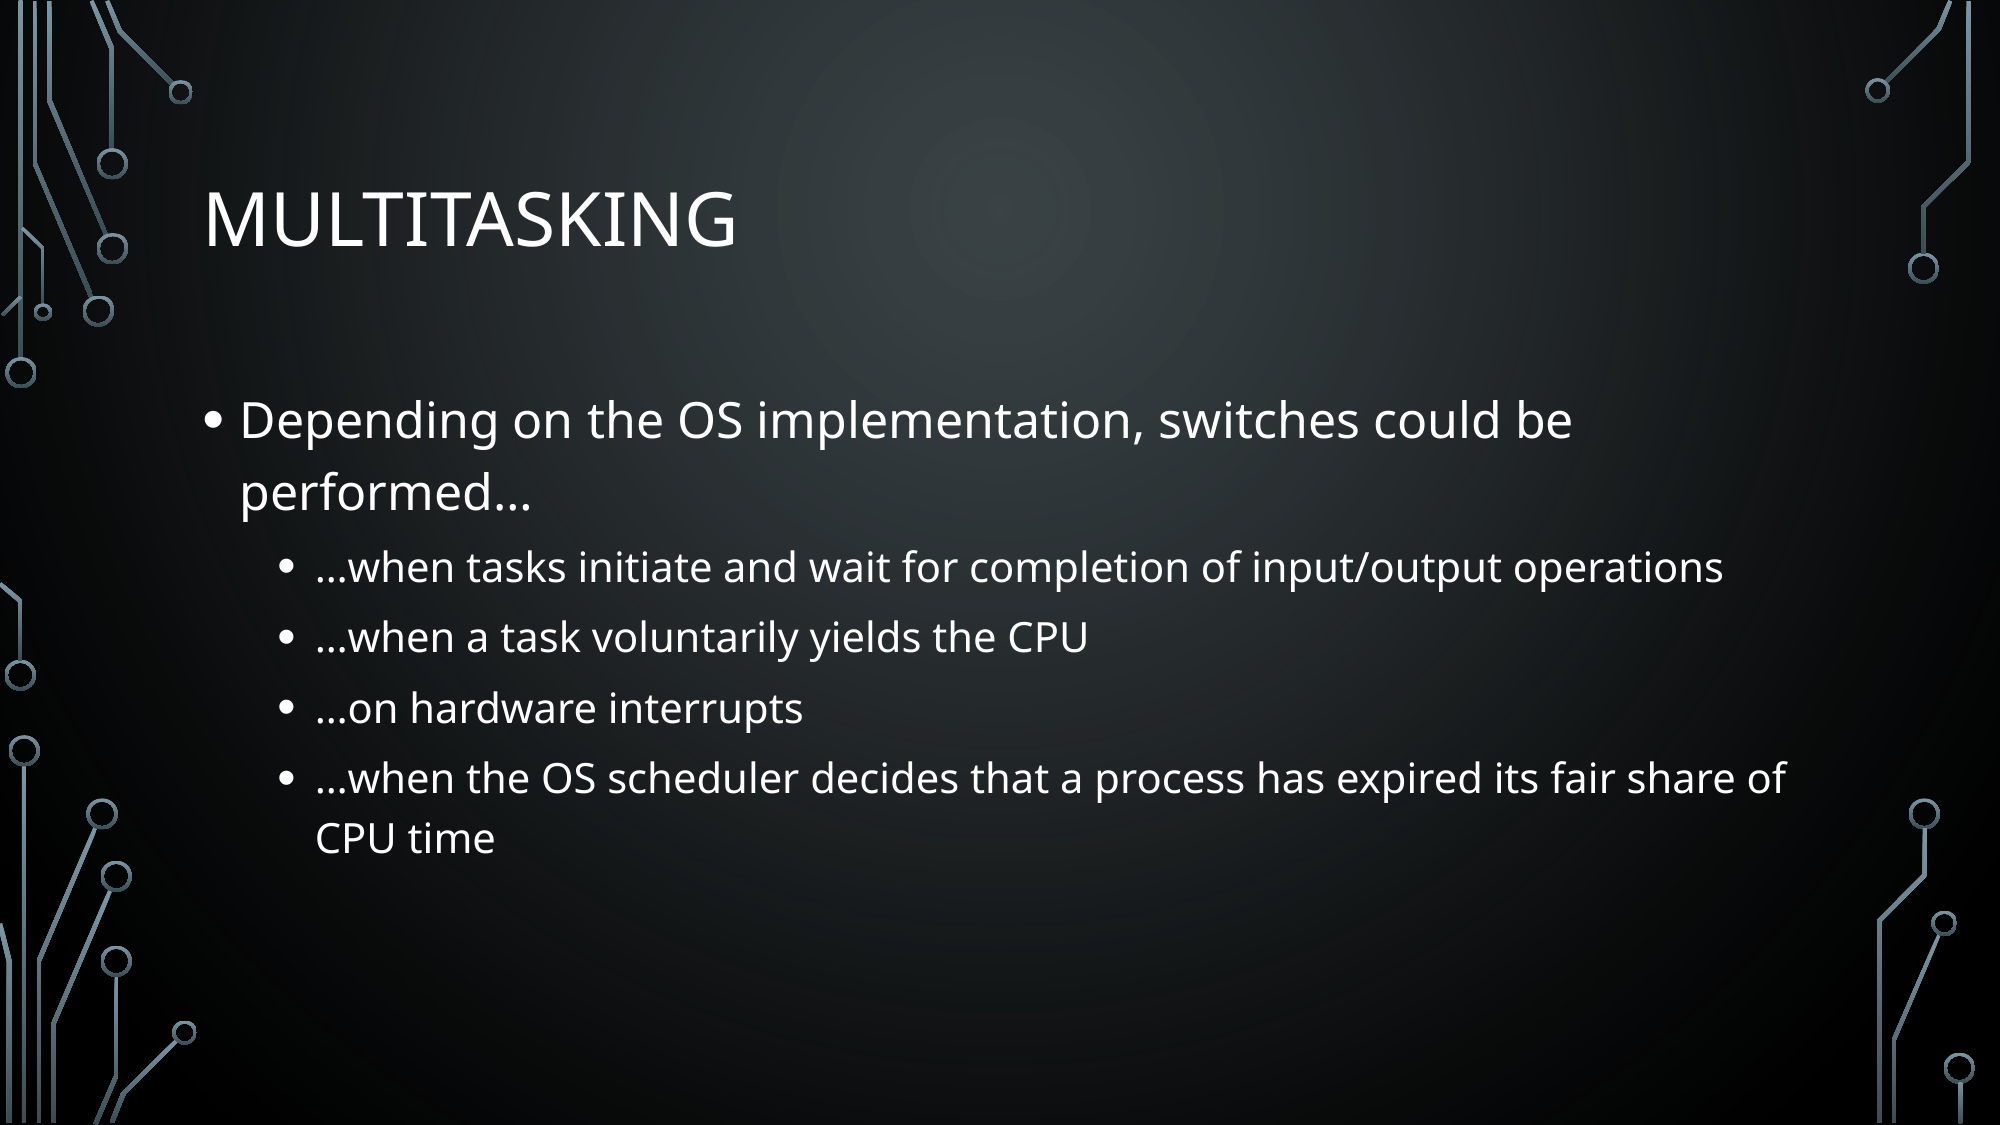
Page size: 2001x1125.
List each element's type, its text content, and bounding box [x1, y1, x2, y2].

list Depending on the OS implementation, switches could be performed… …when tasks initiate and wait for completion of input/output operations …when a task voluntarily yields the CPU …on hardware interrupts …when the OS scheduler decides that a process has expired its fair share of CPU time [187, 369, 1813, 950]
title Multitasking [187, 101, 1813, 344]
